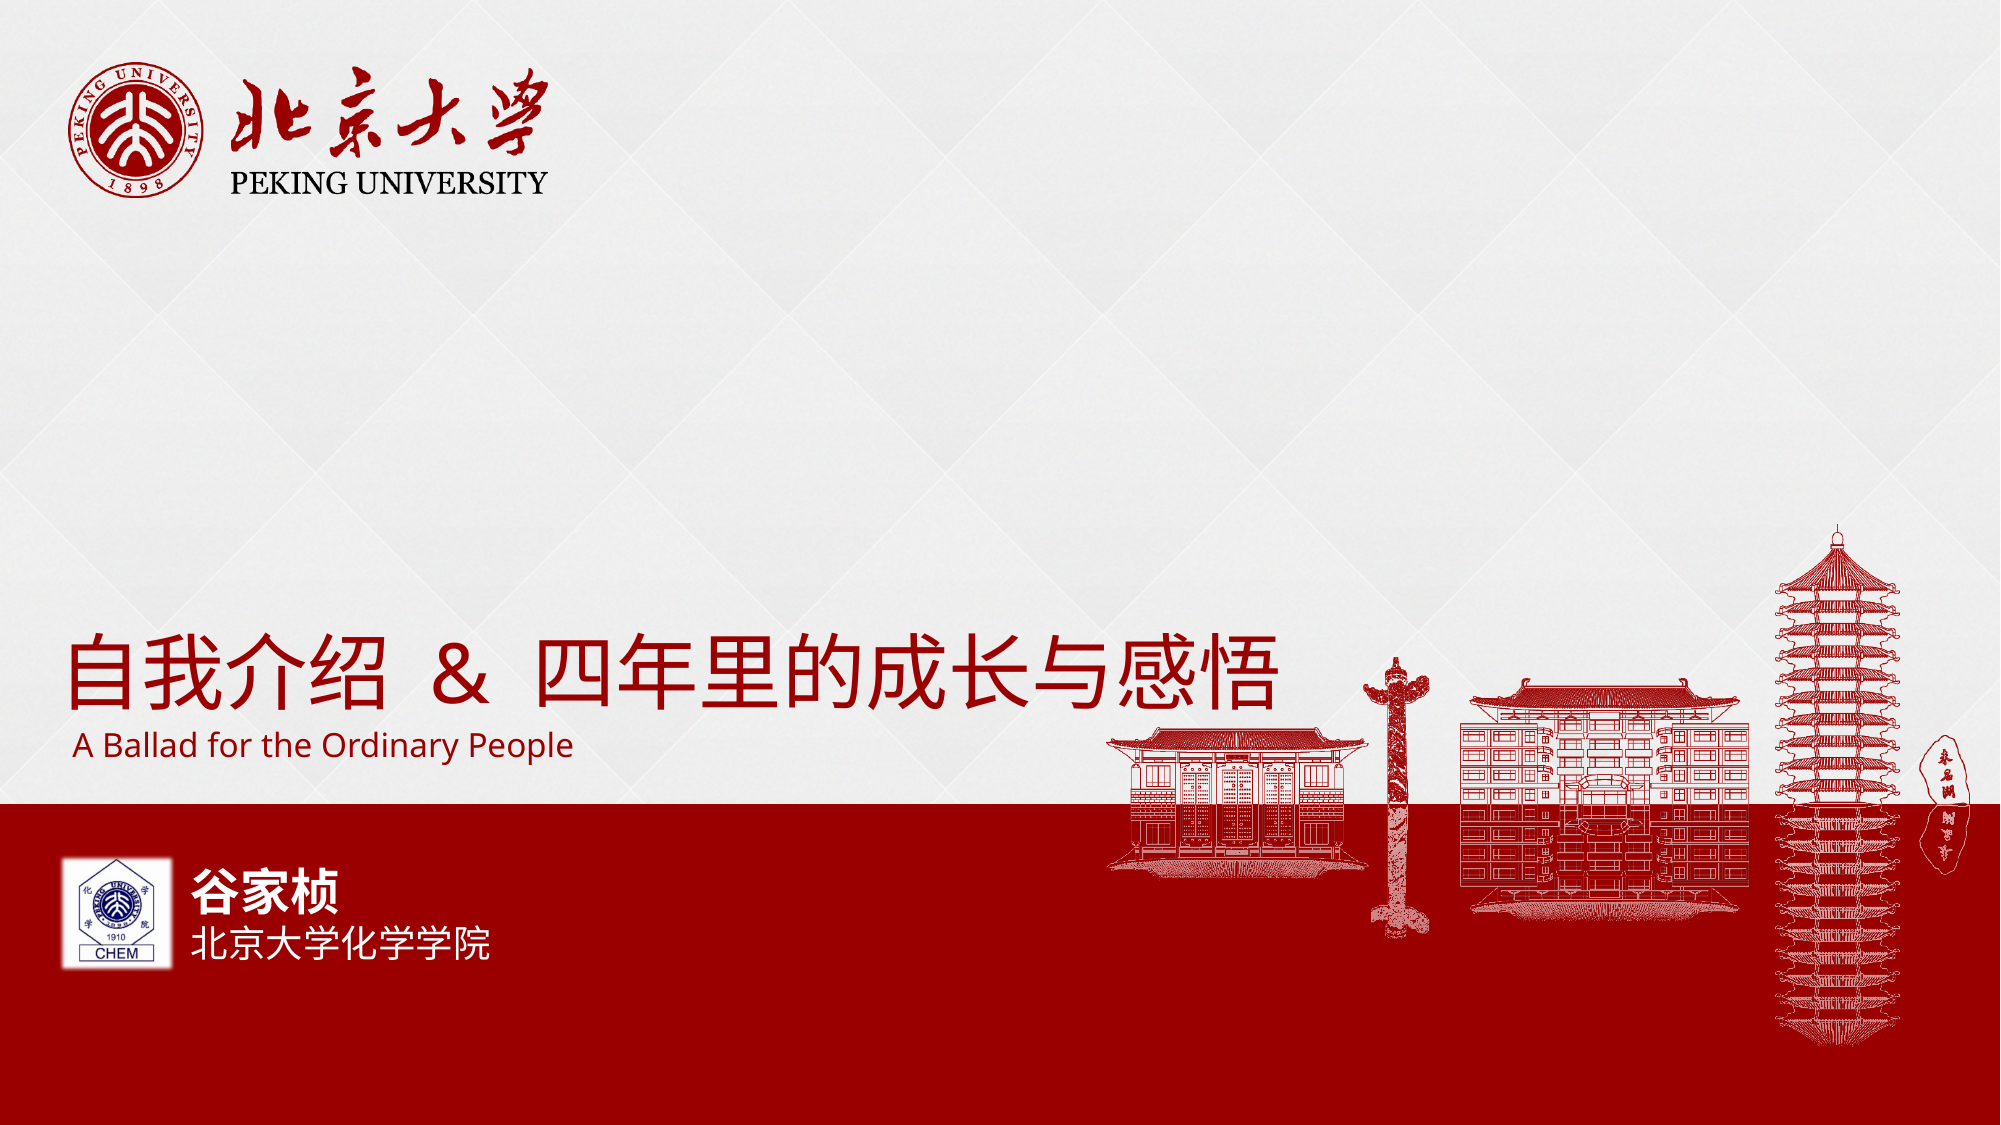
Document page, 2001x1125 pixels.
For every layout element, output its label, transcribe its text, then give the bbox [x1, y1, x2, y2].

text_box 谷家桢 北京大学化学学院 [175, 852, 848, 973]
picture [58, 854, 176, 973]
text_box 自我介绍 & 四年里的成长与感悟 [43, 613, 1106, 729]
picture [0, 0, 2001, 1125]
text_box [0, 804, 2000, 1125]
text_box A Ballad for the Ordinary People [57, 716, 1090, 772]
